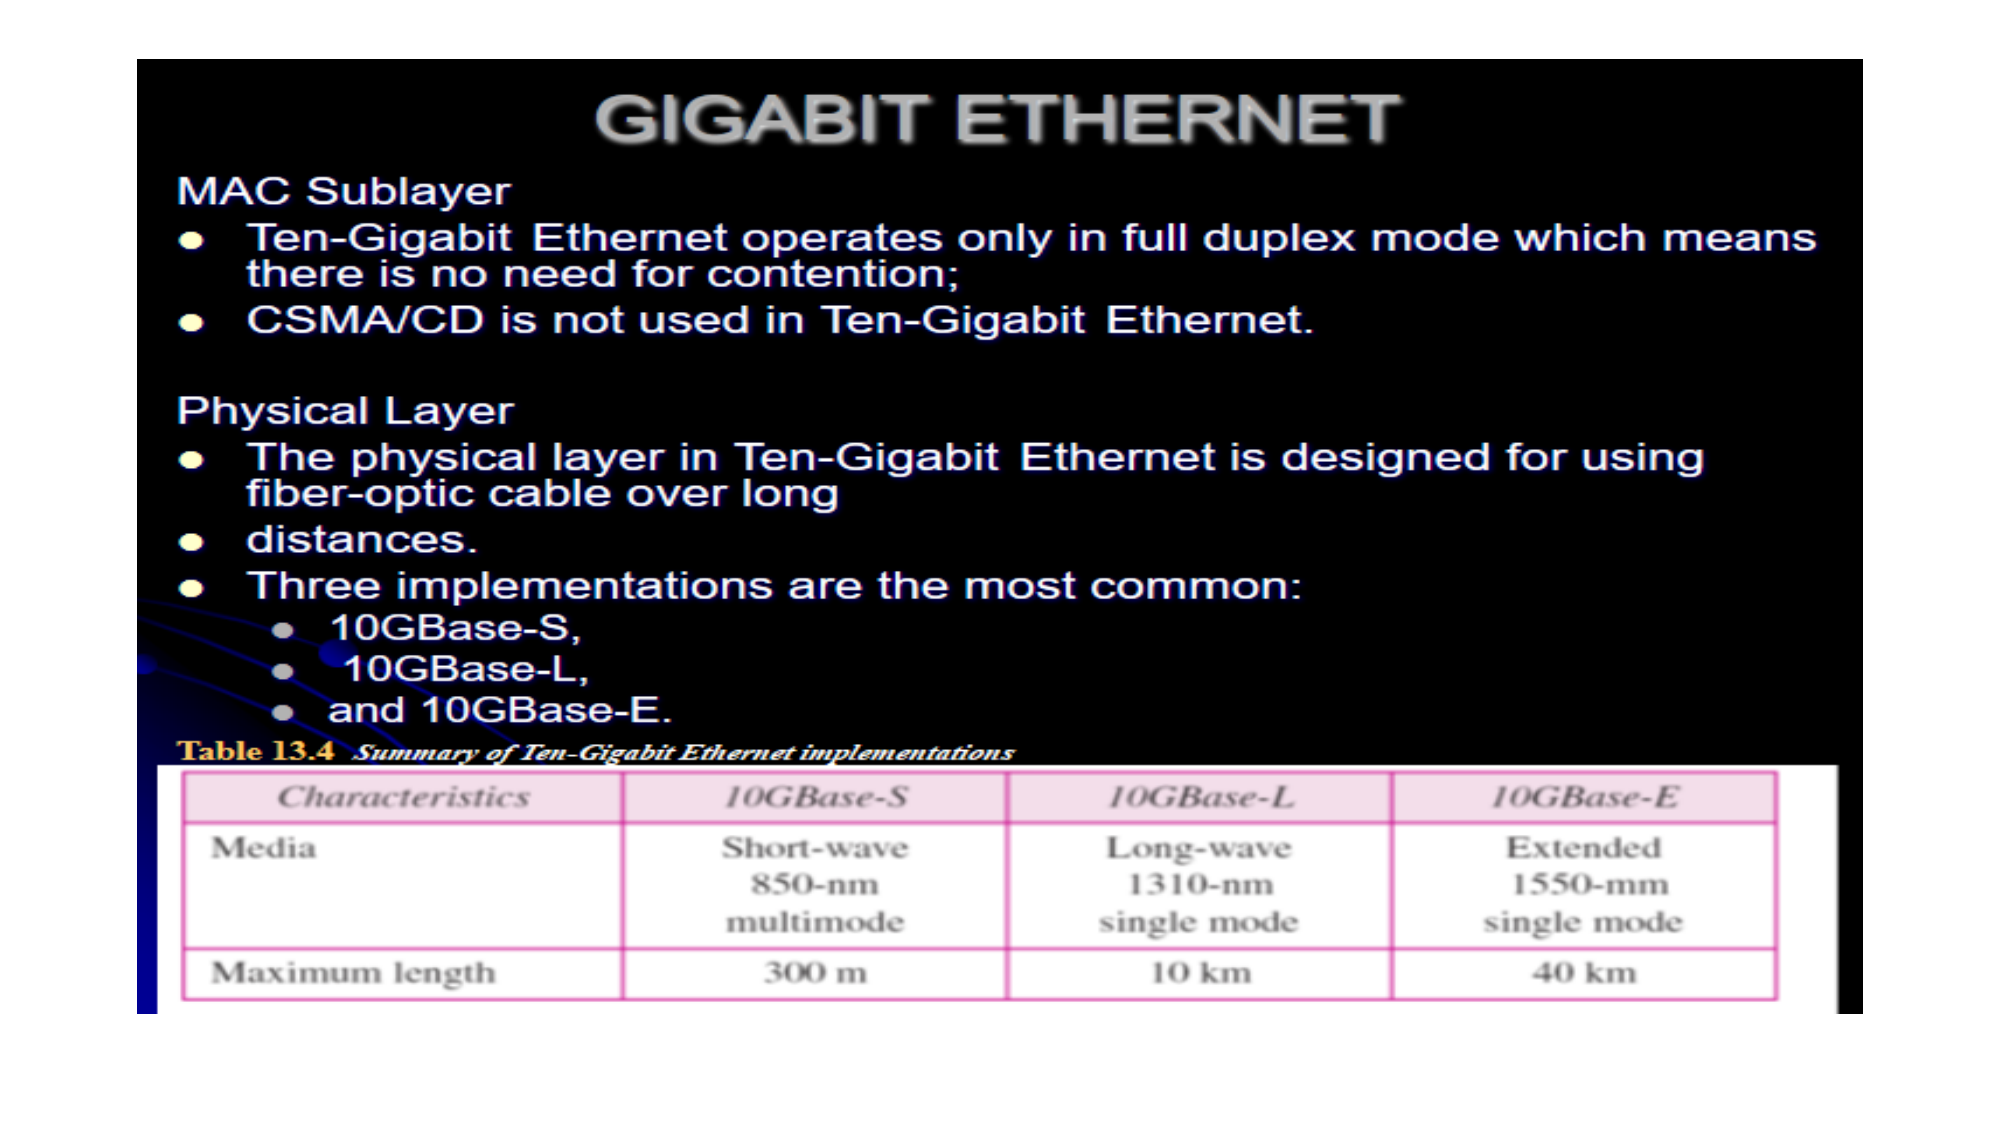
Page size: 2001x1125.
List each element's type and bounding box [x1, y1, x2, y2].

picture [137, 59, 1863, 1014]
